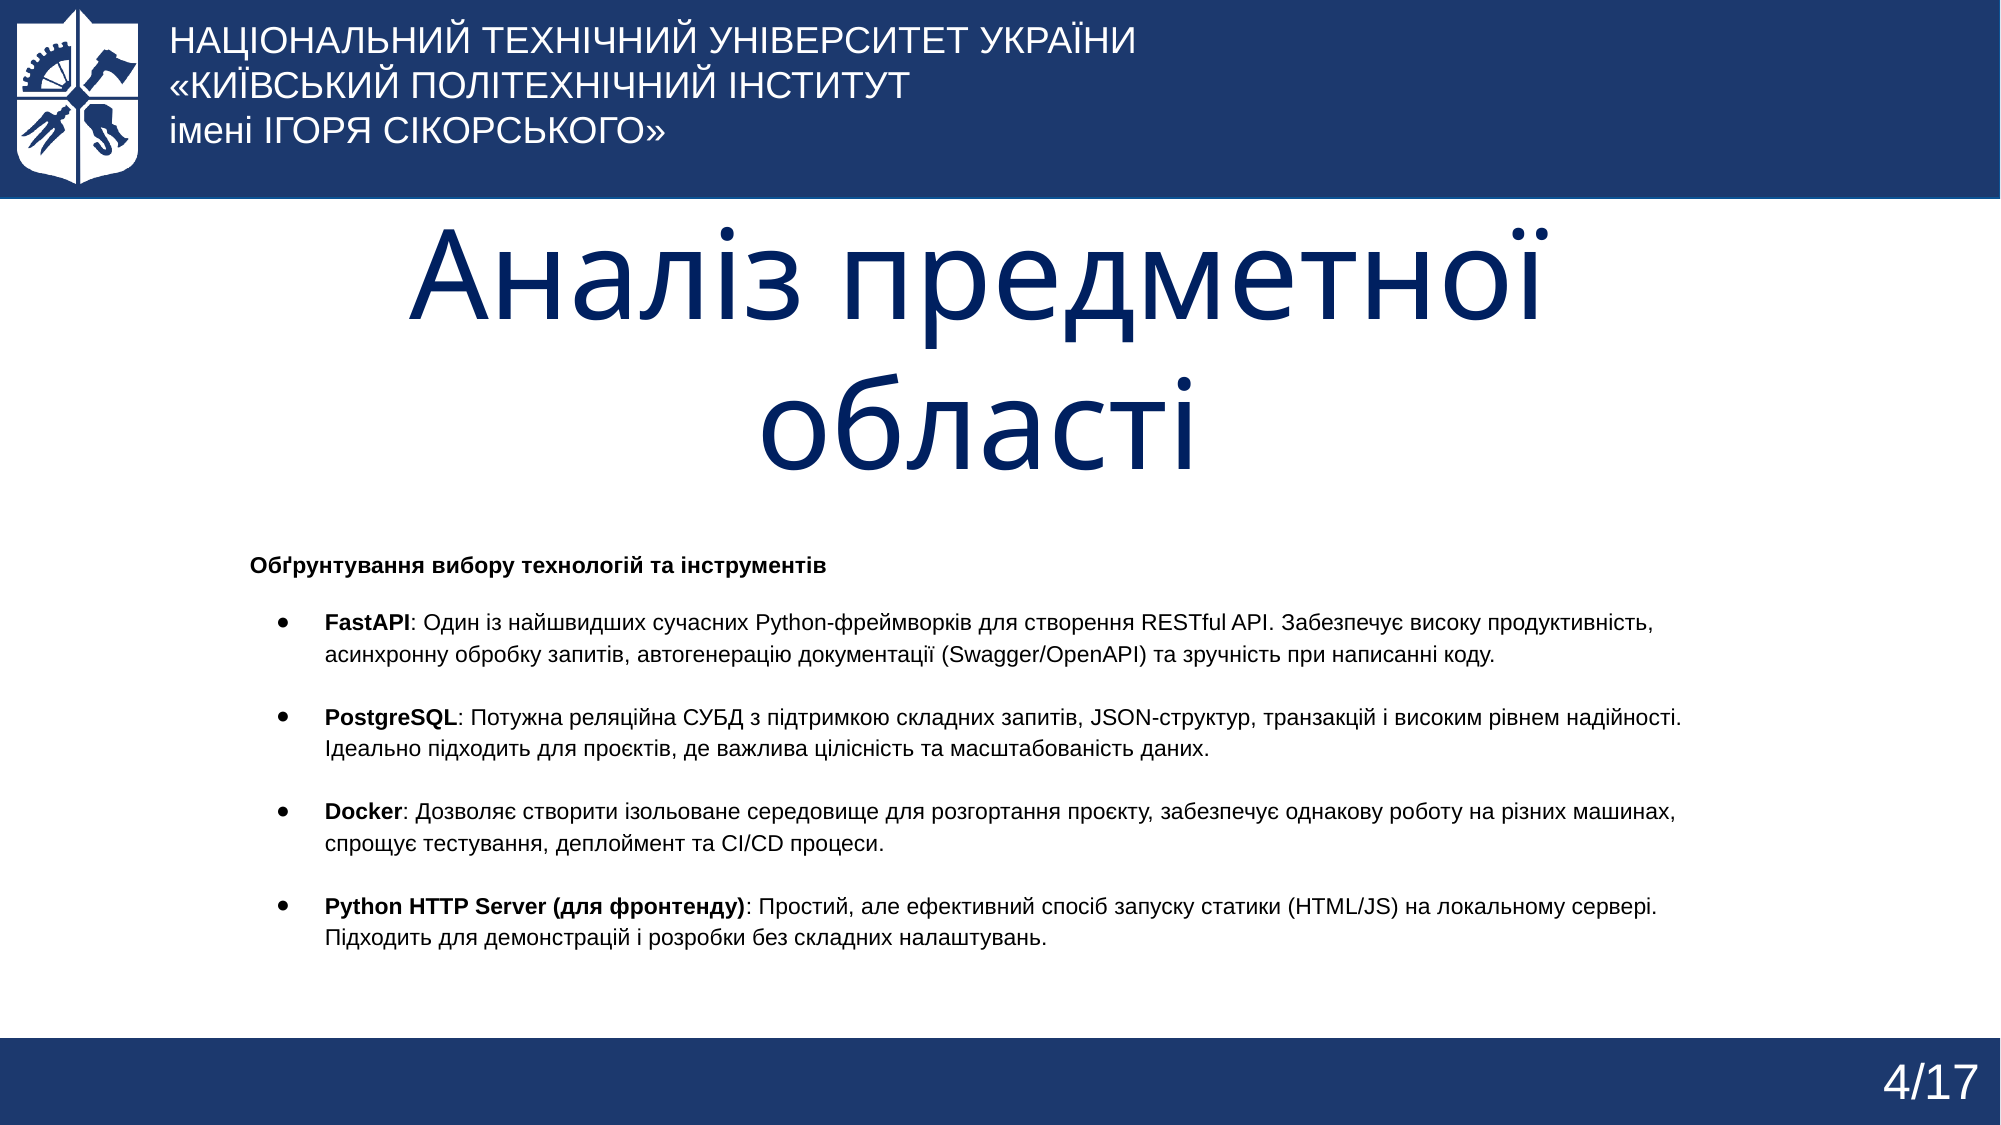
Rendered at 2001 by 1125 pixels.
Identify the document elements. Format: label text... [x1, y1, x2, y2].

picture [17, 9, 138, 184]
subtitle Обґрунтування вибору технологій та інструментів FastAPI: Один із найшвидших сучасних Python-фреймворків для створення RESTful API. Забезпечує високу продуктивність, асинхронну обробку запитів, автогенерацію документації (Swagger/OpenAPI) та зручність при написанні коду. PostgreSQL: Потужна реляційна СУБД з підтримкою складних запитів, JSON-структур, транзакцій і високим рівнем надійності. Ідеально підходить для проєктів, де важлива цілісність та масштабованість даних. Docker: Дозволяє створити ізольоване середовище для розгортання проєкту, забезпечує однакову роботу на різних машинах, спрощує тестування, деплоймент та CI/CD процеси. Python HTTP Server (для фронтенду): Простий, але ефективний спосіб запуску статики (HTML/JS) на локальному сервері. Підходить для демонстрацій і розробки без складних налаштувань. [249, 442, 1750, 1095]
title Аналіз предметної області [228, 194, 1729, 645]
text_box 4/17 [1830, 1041, 1996, 1117]
text_box НАЦІОНАЛЬНИЙ ТЕХНІЧНИЙ УНІВЕРСИТЕТ УКРАЇНИ «КИЇВСЬКИЙ ПОЛІТЕХНІЧНИЙ ІНСТИТУТ імені ІГОРЯ СІКОРСЬКОГО» [154, 8, 1166, 159]
